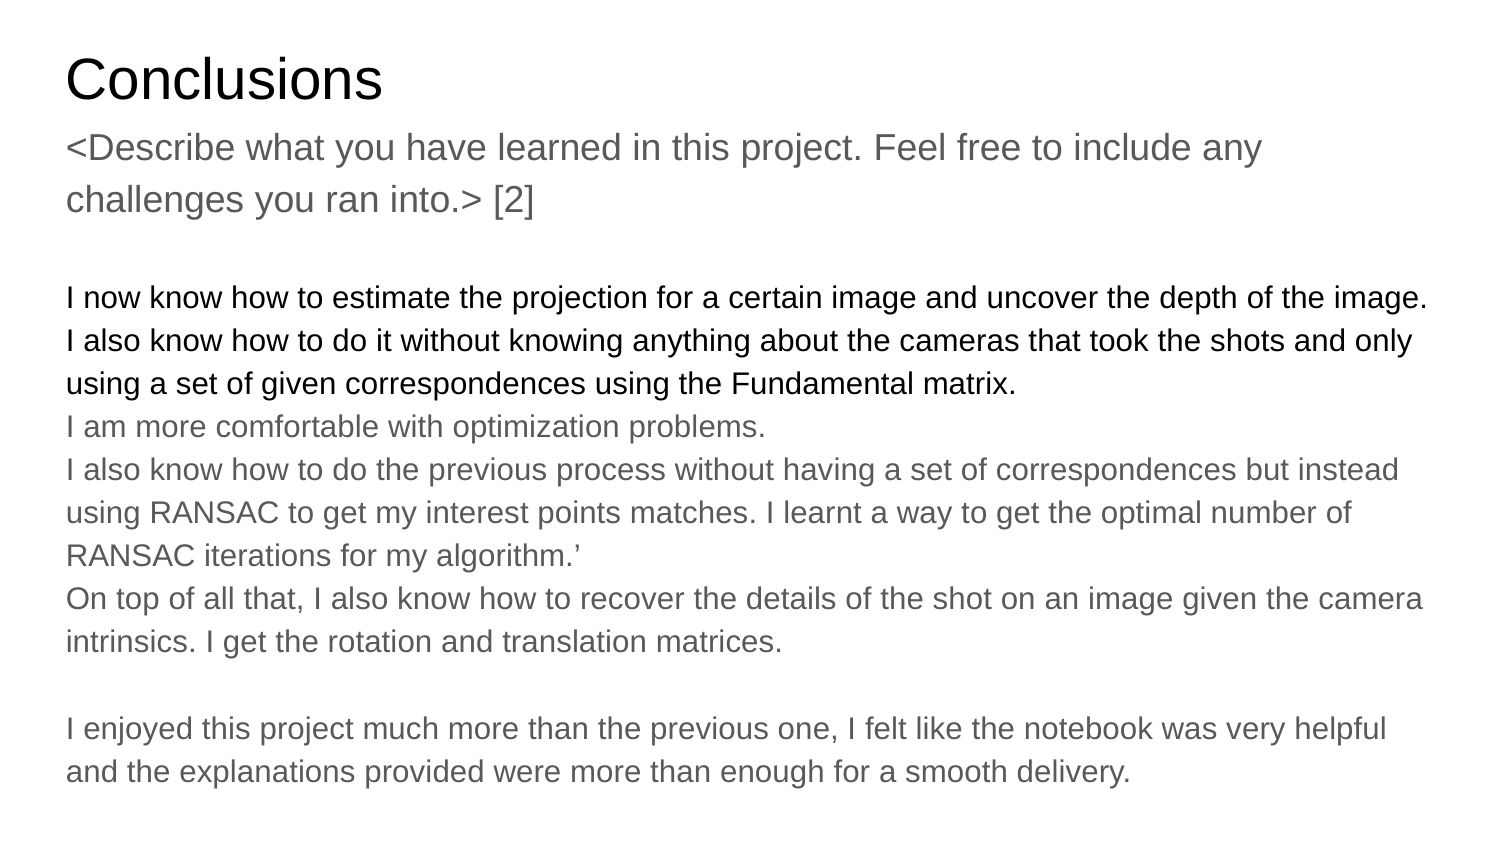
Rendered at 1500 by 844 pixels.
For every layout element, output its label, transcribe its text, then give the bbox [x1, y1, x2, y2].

text_box Conclusions [51, 26, 1449, 101]
text_box <Describe what you have learned in this project. Feel free to include any challenges you ran into.> [2] I now know how to estimate the projection for a certain image and uncover the depth of the image. I also know how to do it without knowing anything about the cameras that took the shots and only using a set of given correspondences using the Fundamental matrix. I am more comfortable with optimization problems. I also know how to do the previous process without having a set of correspondences but instead using RANSAC to get my interest points matches. I learnt a way to get the optimal number of RANSAC iterations for my algorithm.’ On top of all that, I also know how to recover the details of the shot on an image given the camera intrinsics. I get the rotation and translation matrices. I enjoyed this project much more than the previous one, I felt like the notebook was very helpful and the explanations provided were more than enough for a smooth delivery. [51, 101, 1449, 844]
